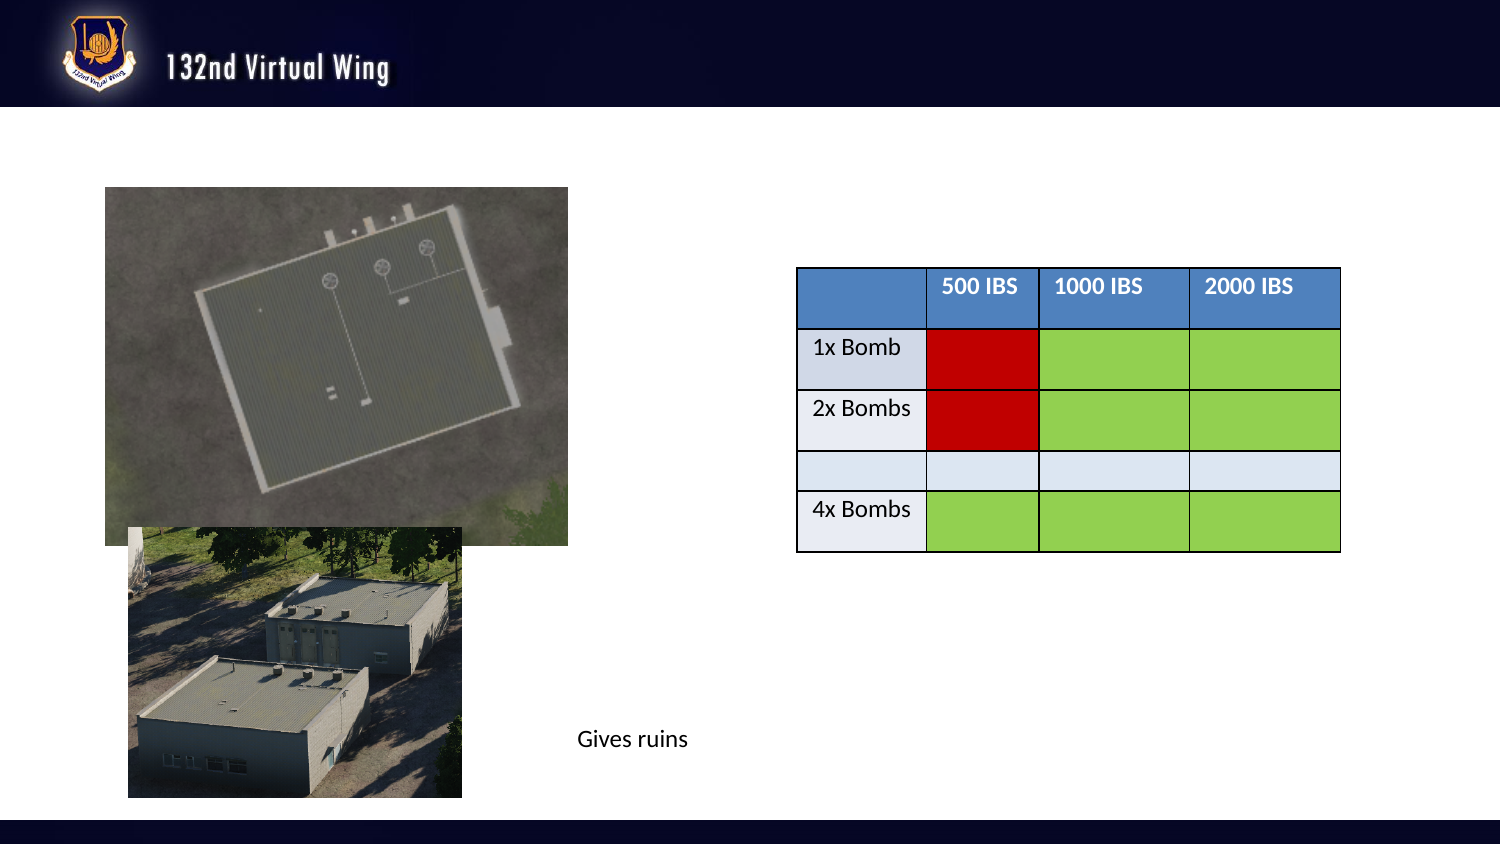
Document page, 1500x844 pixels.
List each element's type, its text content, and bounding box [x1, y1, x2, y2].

picture [0, 820, 1500, 844]
table_cell [1040, 492, 1189, 551]
table_cell [798, 452, 926, 490]
table_cell [1040, 391, 1189, 450]
table_cell 2x Bombs [798, 391, 926, 450]
table_cell [1040, 330, 1189, 389]
table_header [798, 269, 926, 328]
table_cell 4x Bombs [798, 492, 926, 551]
table_header 500 IBS [927, 269, 1038, 328]
table_cell [927, 330, 1038, 389]
table_cell [1190, 492, 1340, 551]
table_cell 1x Bomb [798, 330, 926, 389]
table_header 2000 IBS [1190, 269, 1340, 328]
table_cell [1190, 391, 1340, 450]
table_cell [1040, 452, 1189, 490]
table_cell [927, 391, 1038, 450]
table_header 1000 IBS [1040, 269, 1189, 328]
table_cell [927, 452, 1038, 490]
table_cell [927, 492, 1038, 551]
table_cell [1190, 452, 1340, 490]
picture [0, 0, 1500, 107]
picture [105, 187, 569, 798]
table_cell [1190, 330, 1340, 389]
text_box Gives ruins [562, 714, 856, 760]
